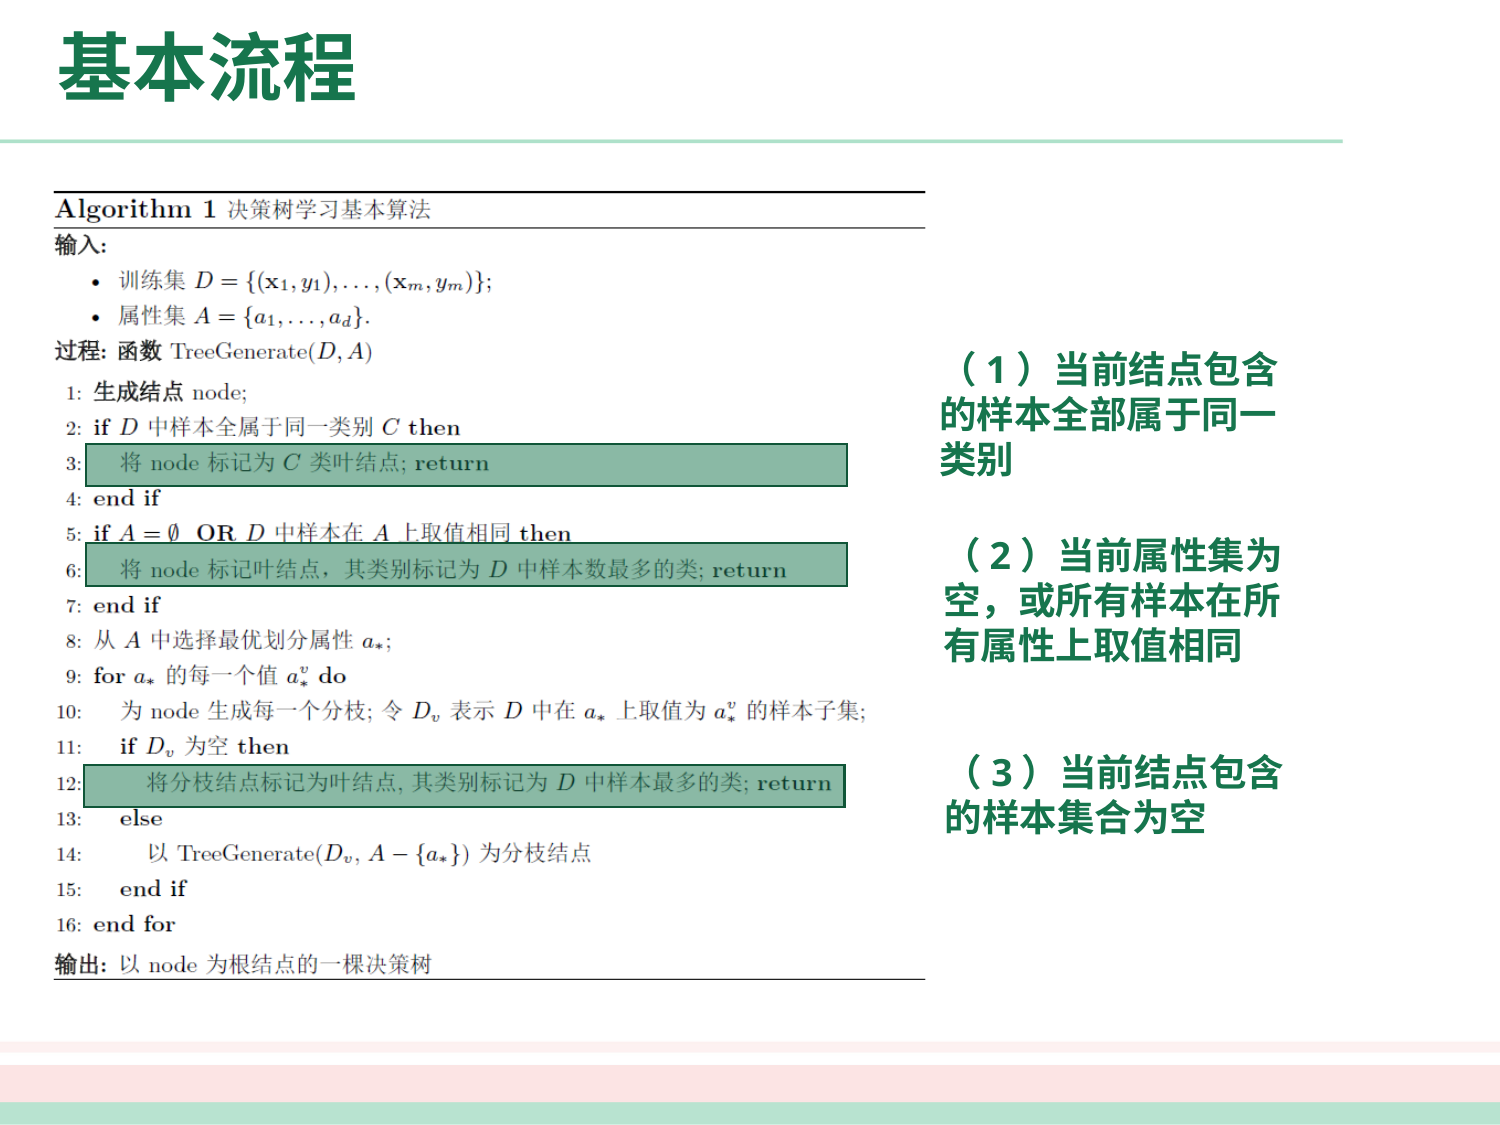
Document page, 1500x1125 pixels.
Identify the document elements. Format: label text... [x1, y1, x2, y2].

text_box （3）当前结点包含的样本集合为空 [943, 741, 1333, 847]
title 基本流程 [42, 7, 1337, 135]
text_box （2）当前属性集为空，或所有样本在所有属性上取值相同 [943, 524, 1331, 675]
text_box （1）当前结点包含的样本全部属于同一类别 [943, 338, 1327, 489]
picture [0, 0, 1500, 1125]
